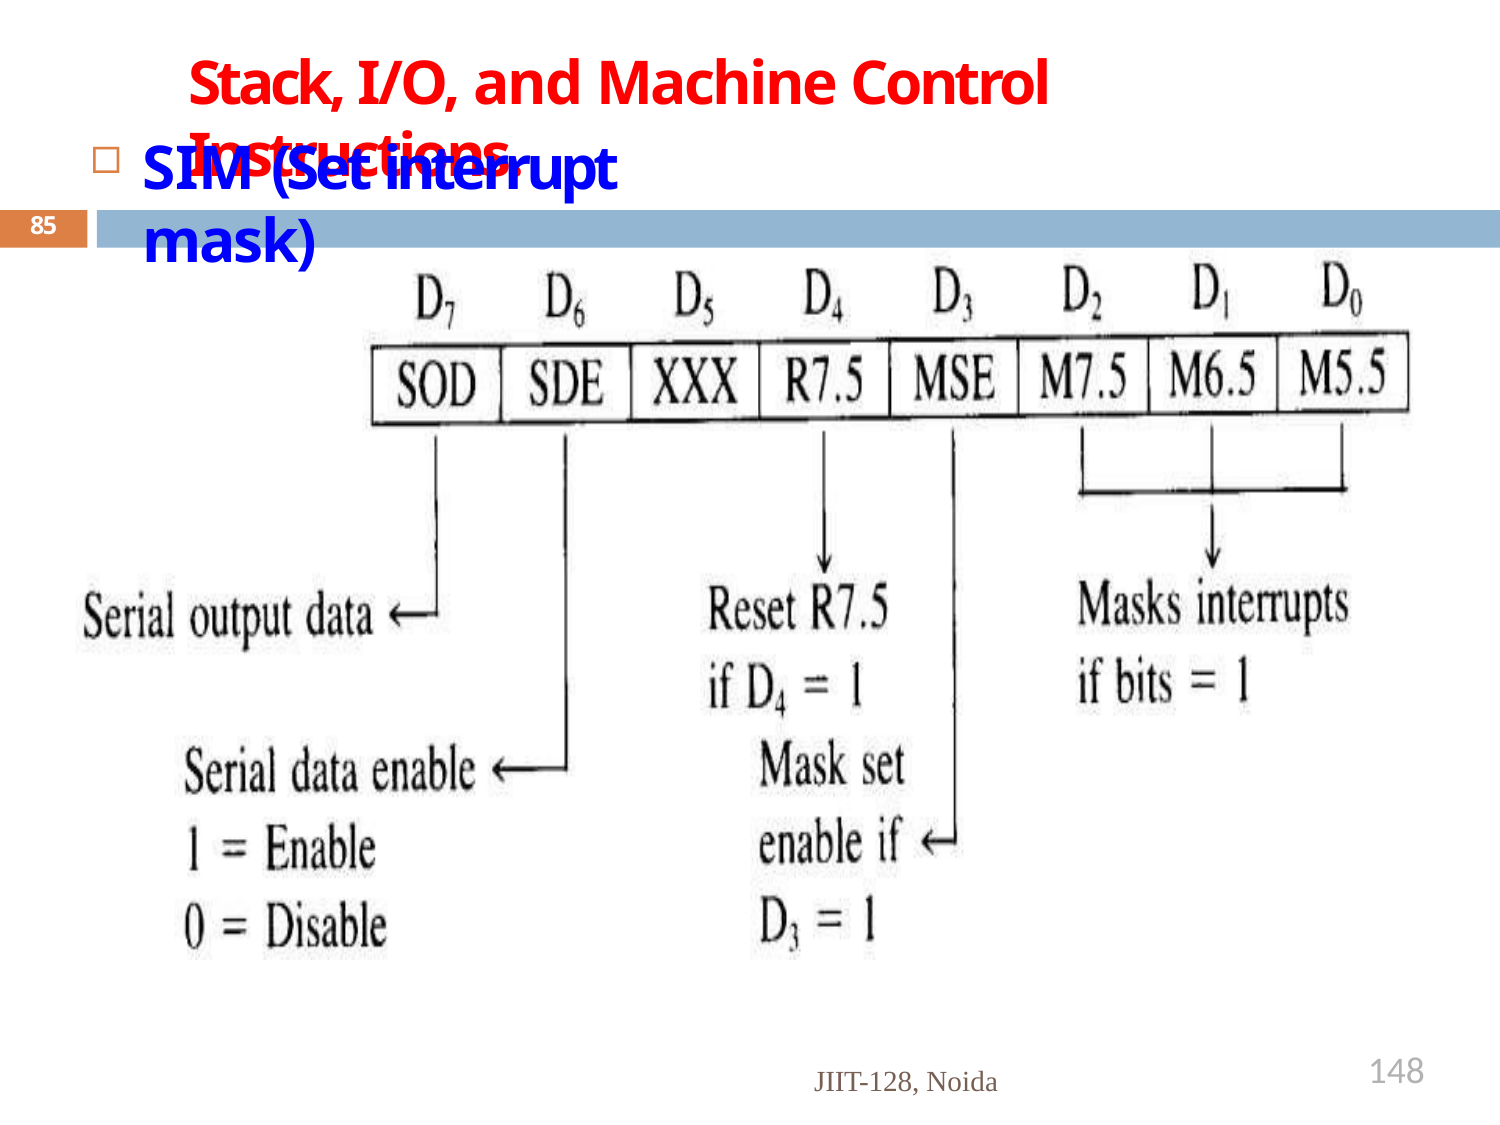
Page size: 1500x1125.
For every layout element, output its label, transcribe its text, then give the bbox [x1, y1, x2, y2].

text_box 85 [28, 207, 59, 240]
text_box JIIT-128, Noida [812, 1062, 1002, 1097]
slide_number 148 [1080, 1046, 1425, 1103]
title Stack, I/O, and Machine Control Instructions. [186, 41, 1301, 232]
text_box SIM (Set interrupt mask) [87, 126, 742, 275]
text_box [75, 249, 1414, 960]
